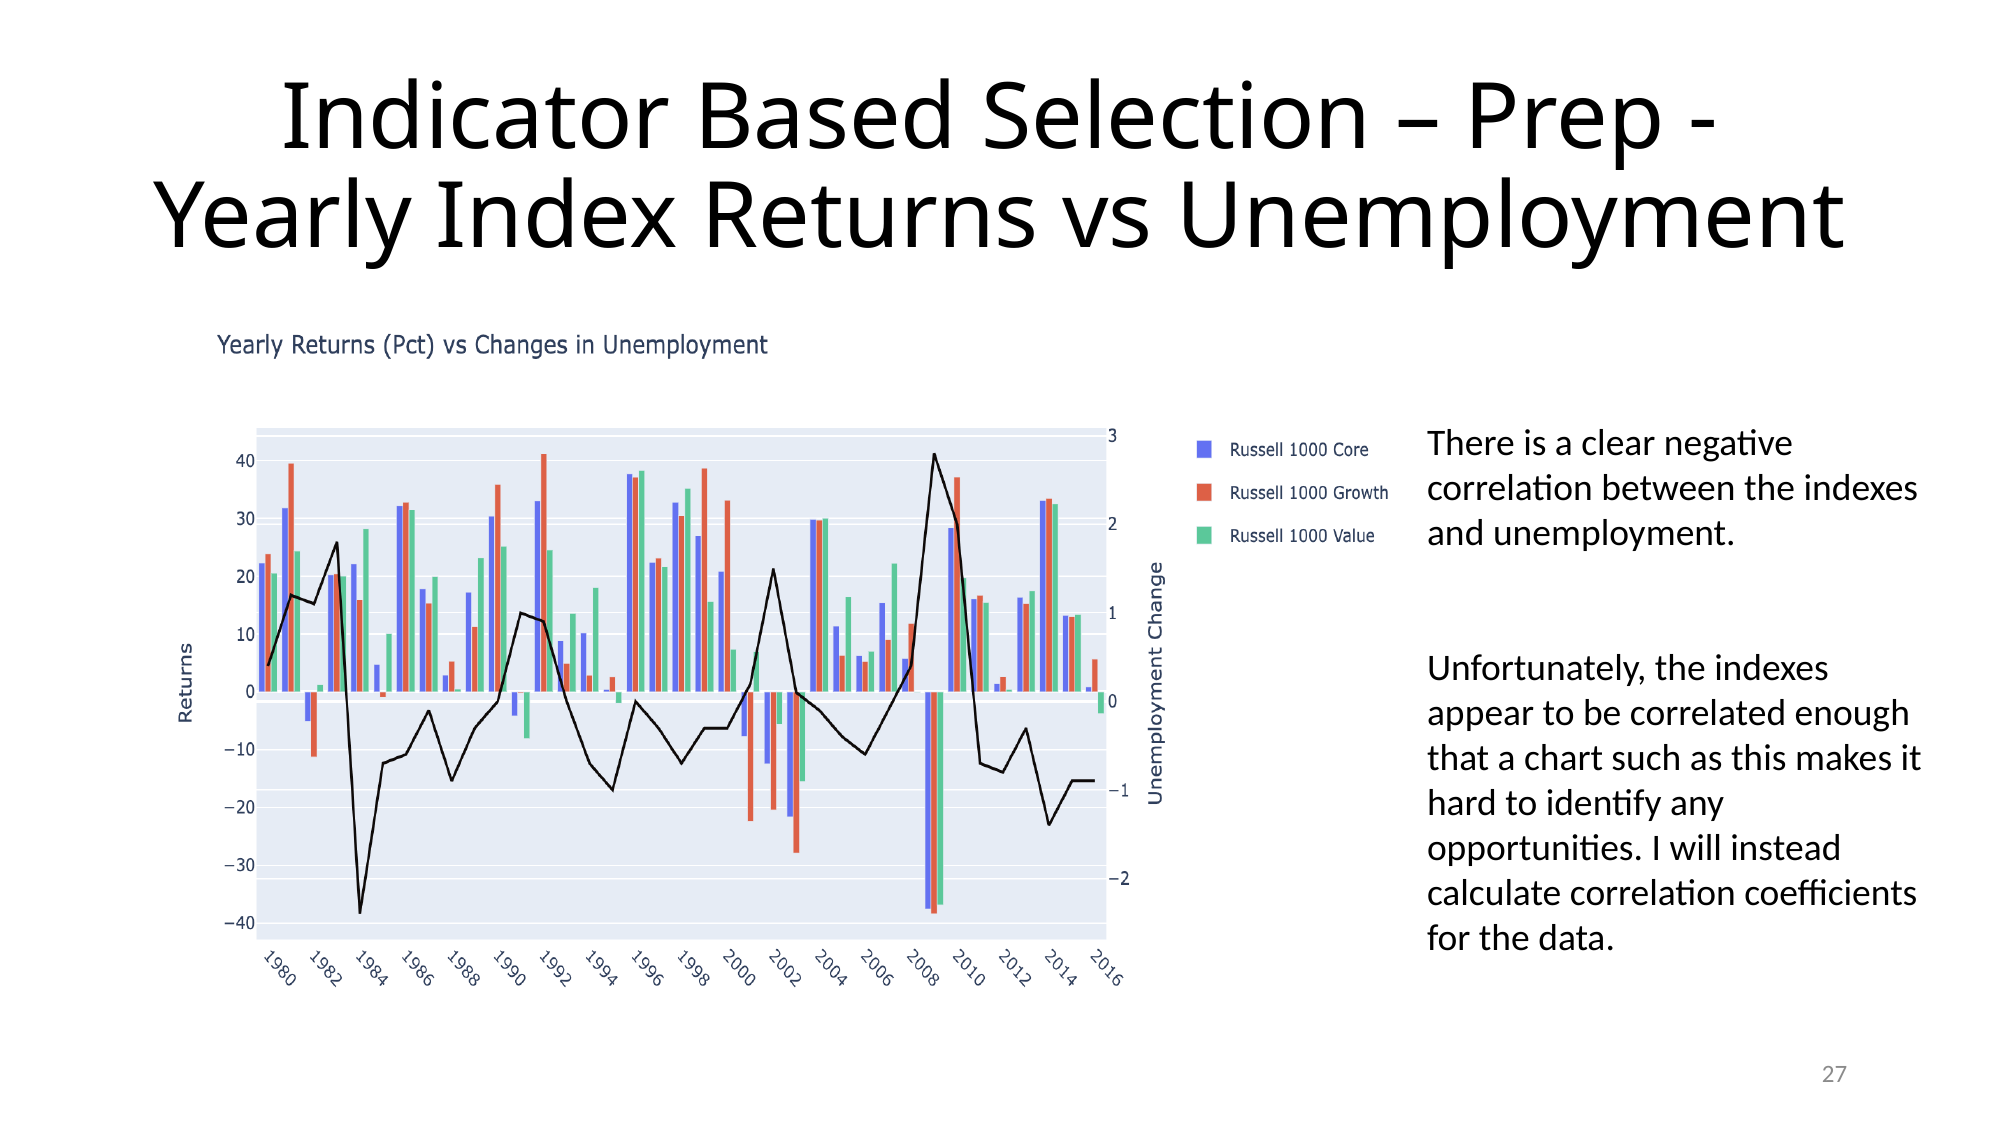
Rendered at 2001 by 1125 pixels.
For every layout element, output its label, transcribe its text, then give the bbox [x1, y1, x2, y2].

text_box There is a clear negative correlation between the indexes and unemployment. Unfortunately, the indexes appear to be correlated enough that a chart such as this makes it hard to identify any opportunities. I will instead calculate correlation coefficients for the data. [1414, 410, 1943, 966]
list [137, 308, 1414, 1023]
title Indicator Based Selection – Prep - Yearly Index Returns vs Unemployment [137, 59, 1863, 278]
slide_number 27 [1412, 1042, 1863, 1103]
